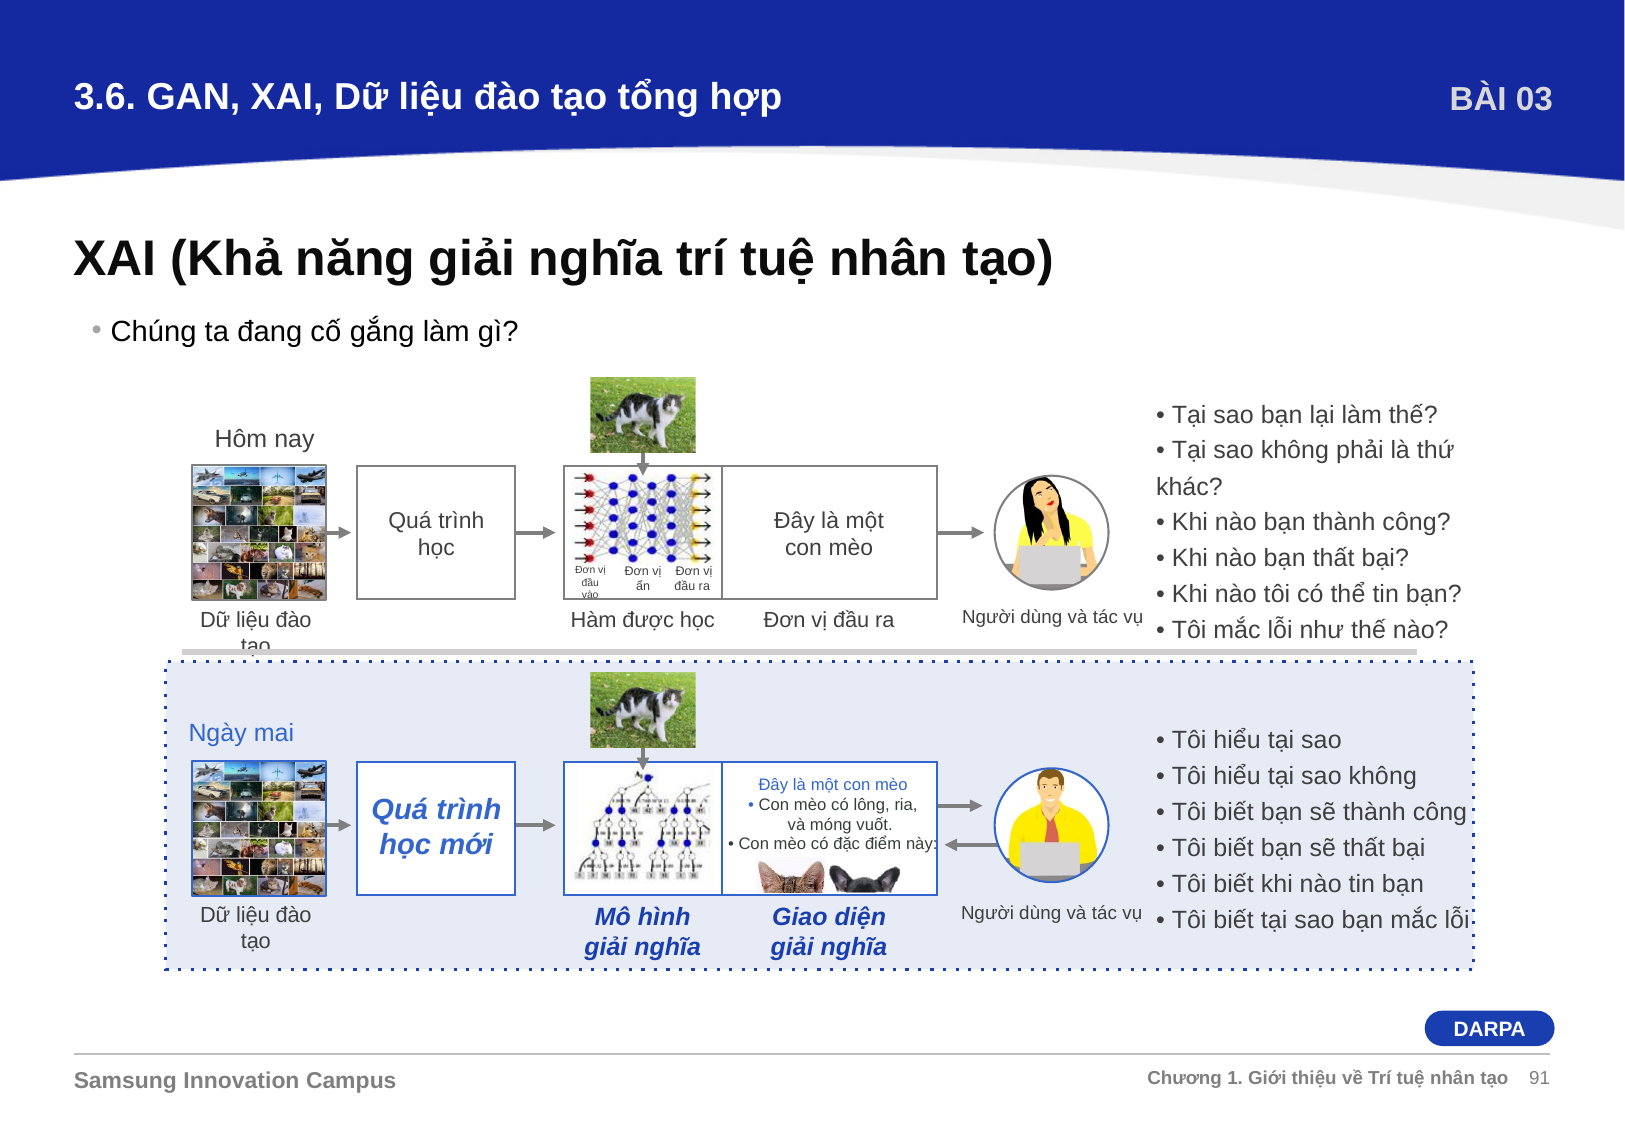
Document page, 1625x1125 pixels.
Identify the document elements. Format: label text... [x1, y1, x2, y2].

text_box XAI (Khả năng giải nghĩa trí tuệ nhân tạo) [73, 225, 1551, 286]
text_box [165, 377, 1474, 970]
picture [0, 0, 1625, 1125]
text_box Chúng ta đang cố gắng làm gì? [91, 311, 1530, 348]
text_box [73, 71, 1554, 118]
text_box DARPA [1424, 1010, 1555, 1047]
